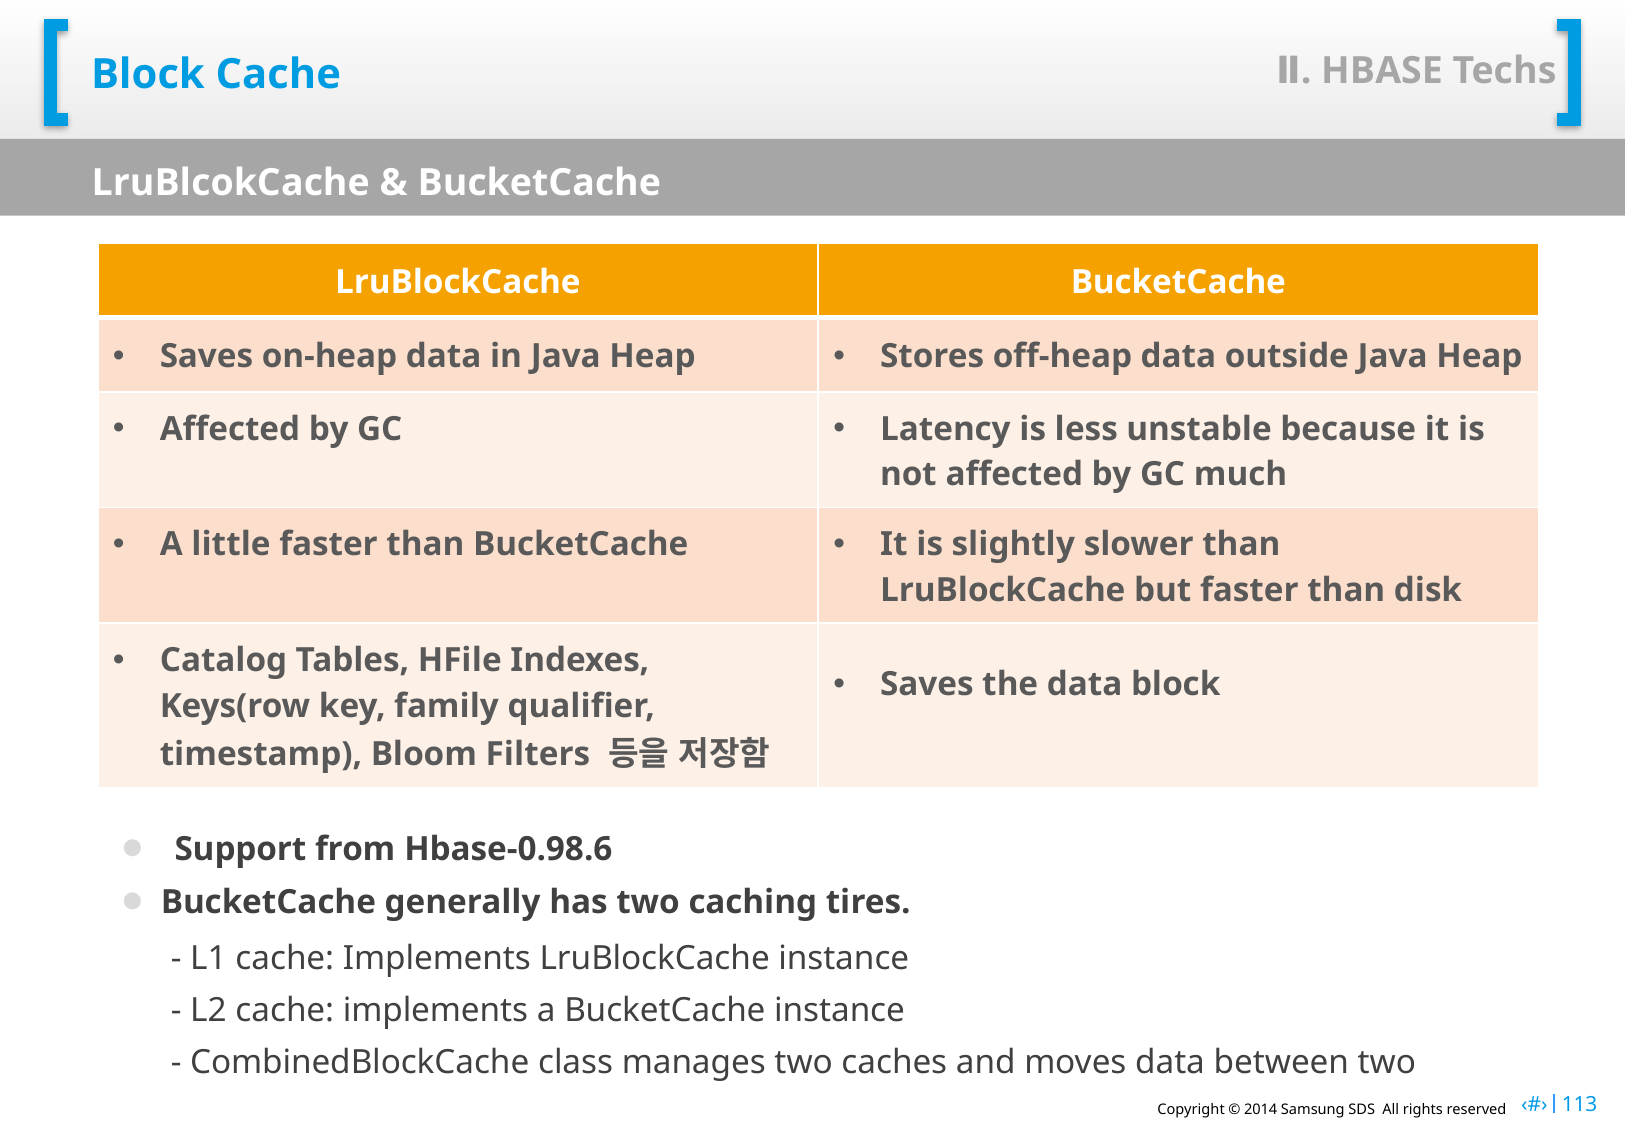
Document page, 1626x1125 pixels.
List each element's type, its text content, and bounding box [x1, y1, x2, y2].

table_header BucketCache [819, 244, 1538, 315]
table_cell Catalog Tables, HFile Indexes, Keys(row key, family qualifier, timestamp), Bloom Filters 등을 저장함 [99, 624, 817, 787]
table_header LruBlockCache [99, 244, 817, 315]
title Block Cache [90, 33, 1439, 111]
table_cell Saves on-heap data in Java Heap [99, 320, 817, 391]
table_cell Stores off-heap data outside Java Heap [819, 320, 1538, 391]
list LruBlcokCache & BucketCache [91, 144, 1586, 218]
table_cell A little faster than BucketCache [99, 508, 817, 622]
text_box Ⅱ. HBASE Techs [1184, 30, 1572, 108]
table_cell Latency is less unstable because it is not affected by GC much [819, 393, 1538, 507]
table_cell It is slightly slower than LruBlockCache but faster than disk [819, 508, 1538, 622]
text_box [0, 137, 1625, 218]
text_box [123, 872, 914, 929]
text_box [123, 819, 629, 876]
table_cell Saves the data block [819, 624, 1538, 787]
text_box - L1 cache: Implements LruBlockCache instance - L2 cache: implements a BucketCache instance - CombinedBlockCache class manages two caches and moves data between two [156, 916, 1433, 1088]
table_cell Affected by GC [99, 393, 817, 507]
